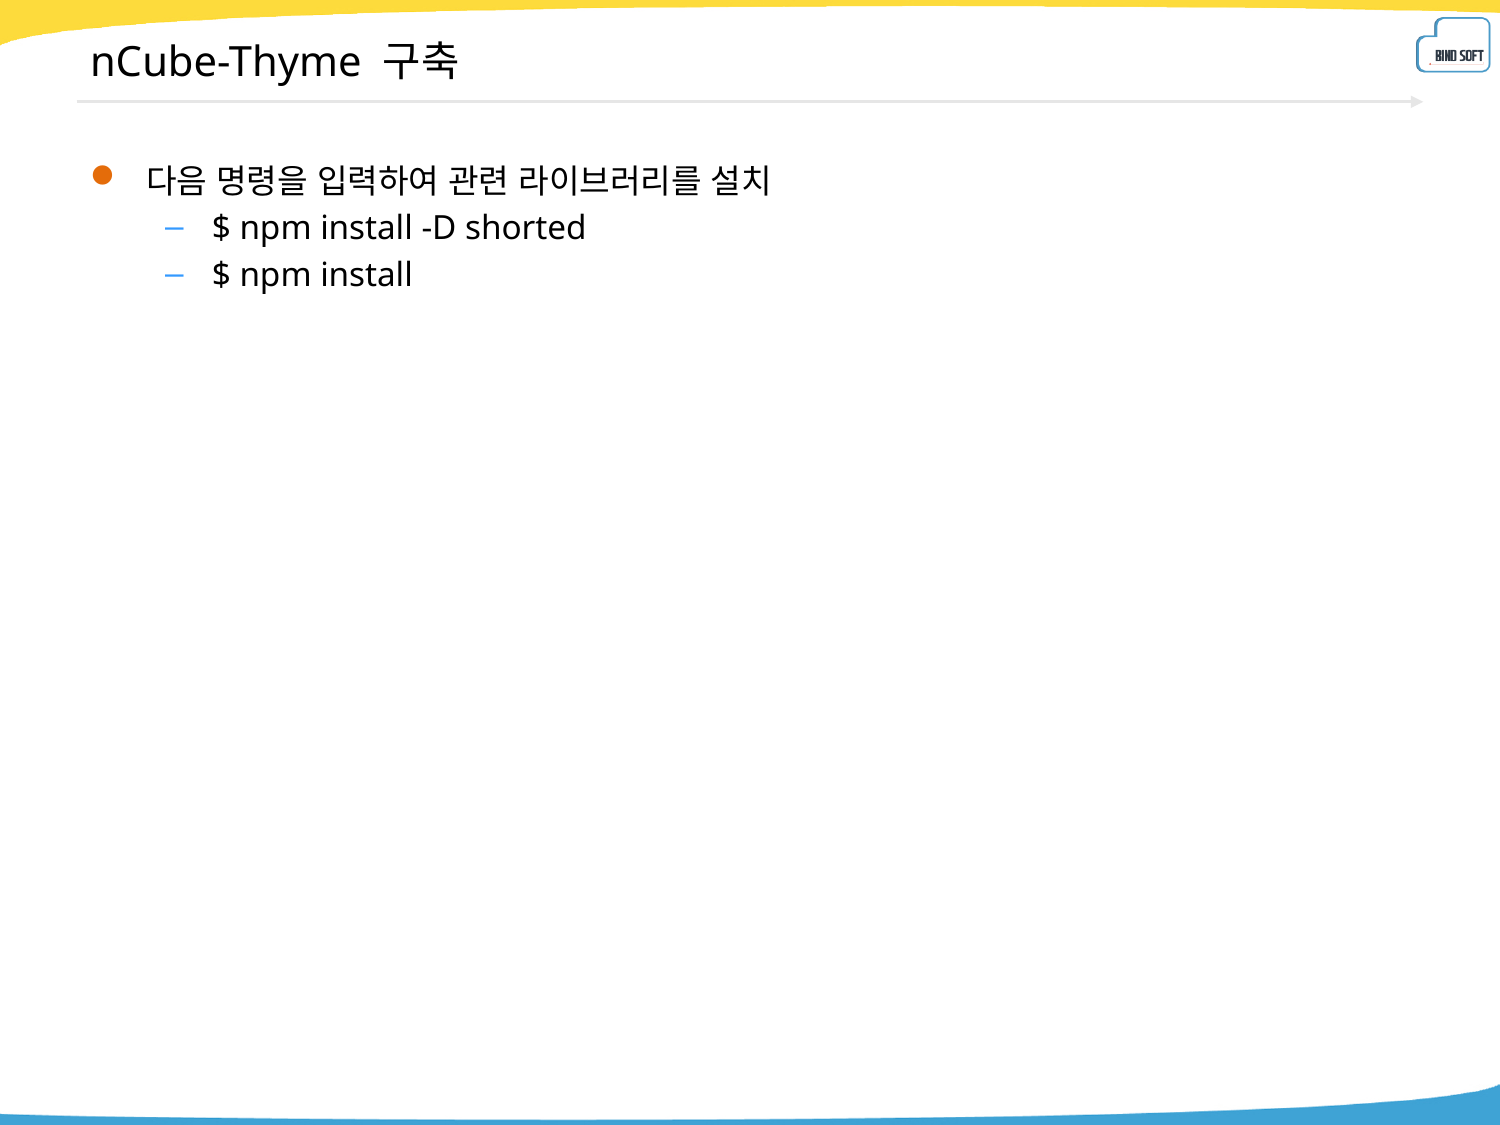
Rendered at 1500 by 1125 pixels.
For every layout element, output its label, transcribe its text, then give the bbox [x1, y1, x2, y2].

picture [0, 0, 1500, 74]
list 다음 명령을 입력하여 관련 라이브러리를 설치 $ npm install -D shorted $ npm install [75, 152, 1425, 1055]
title nCube-Thyme 구축 [75, 11, 1425, 108]
picture [0, 1084, 1500, 1125]
